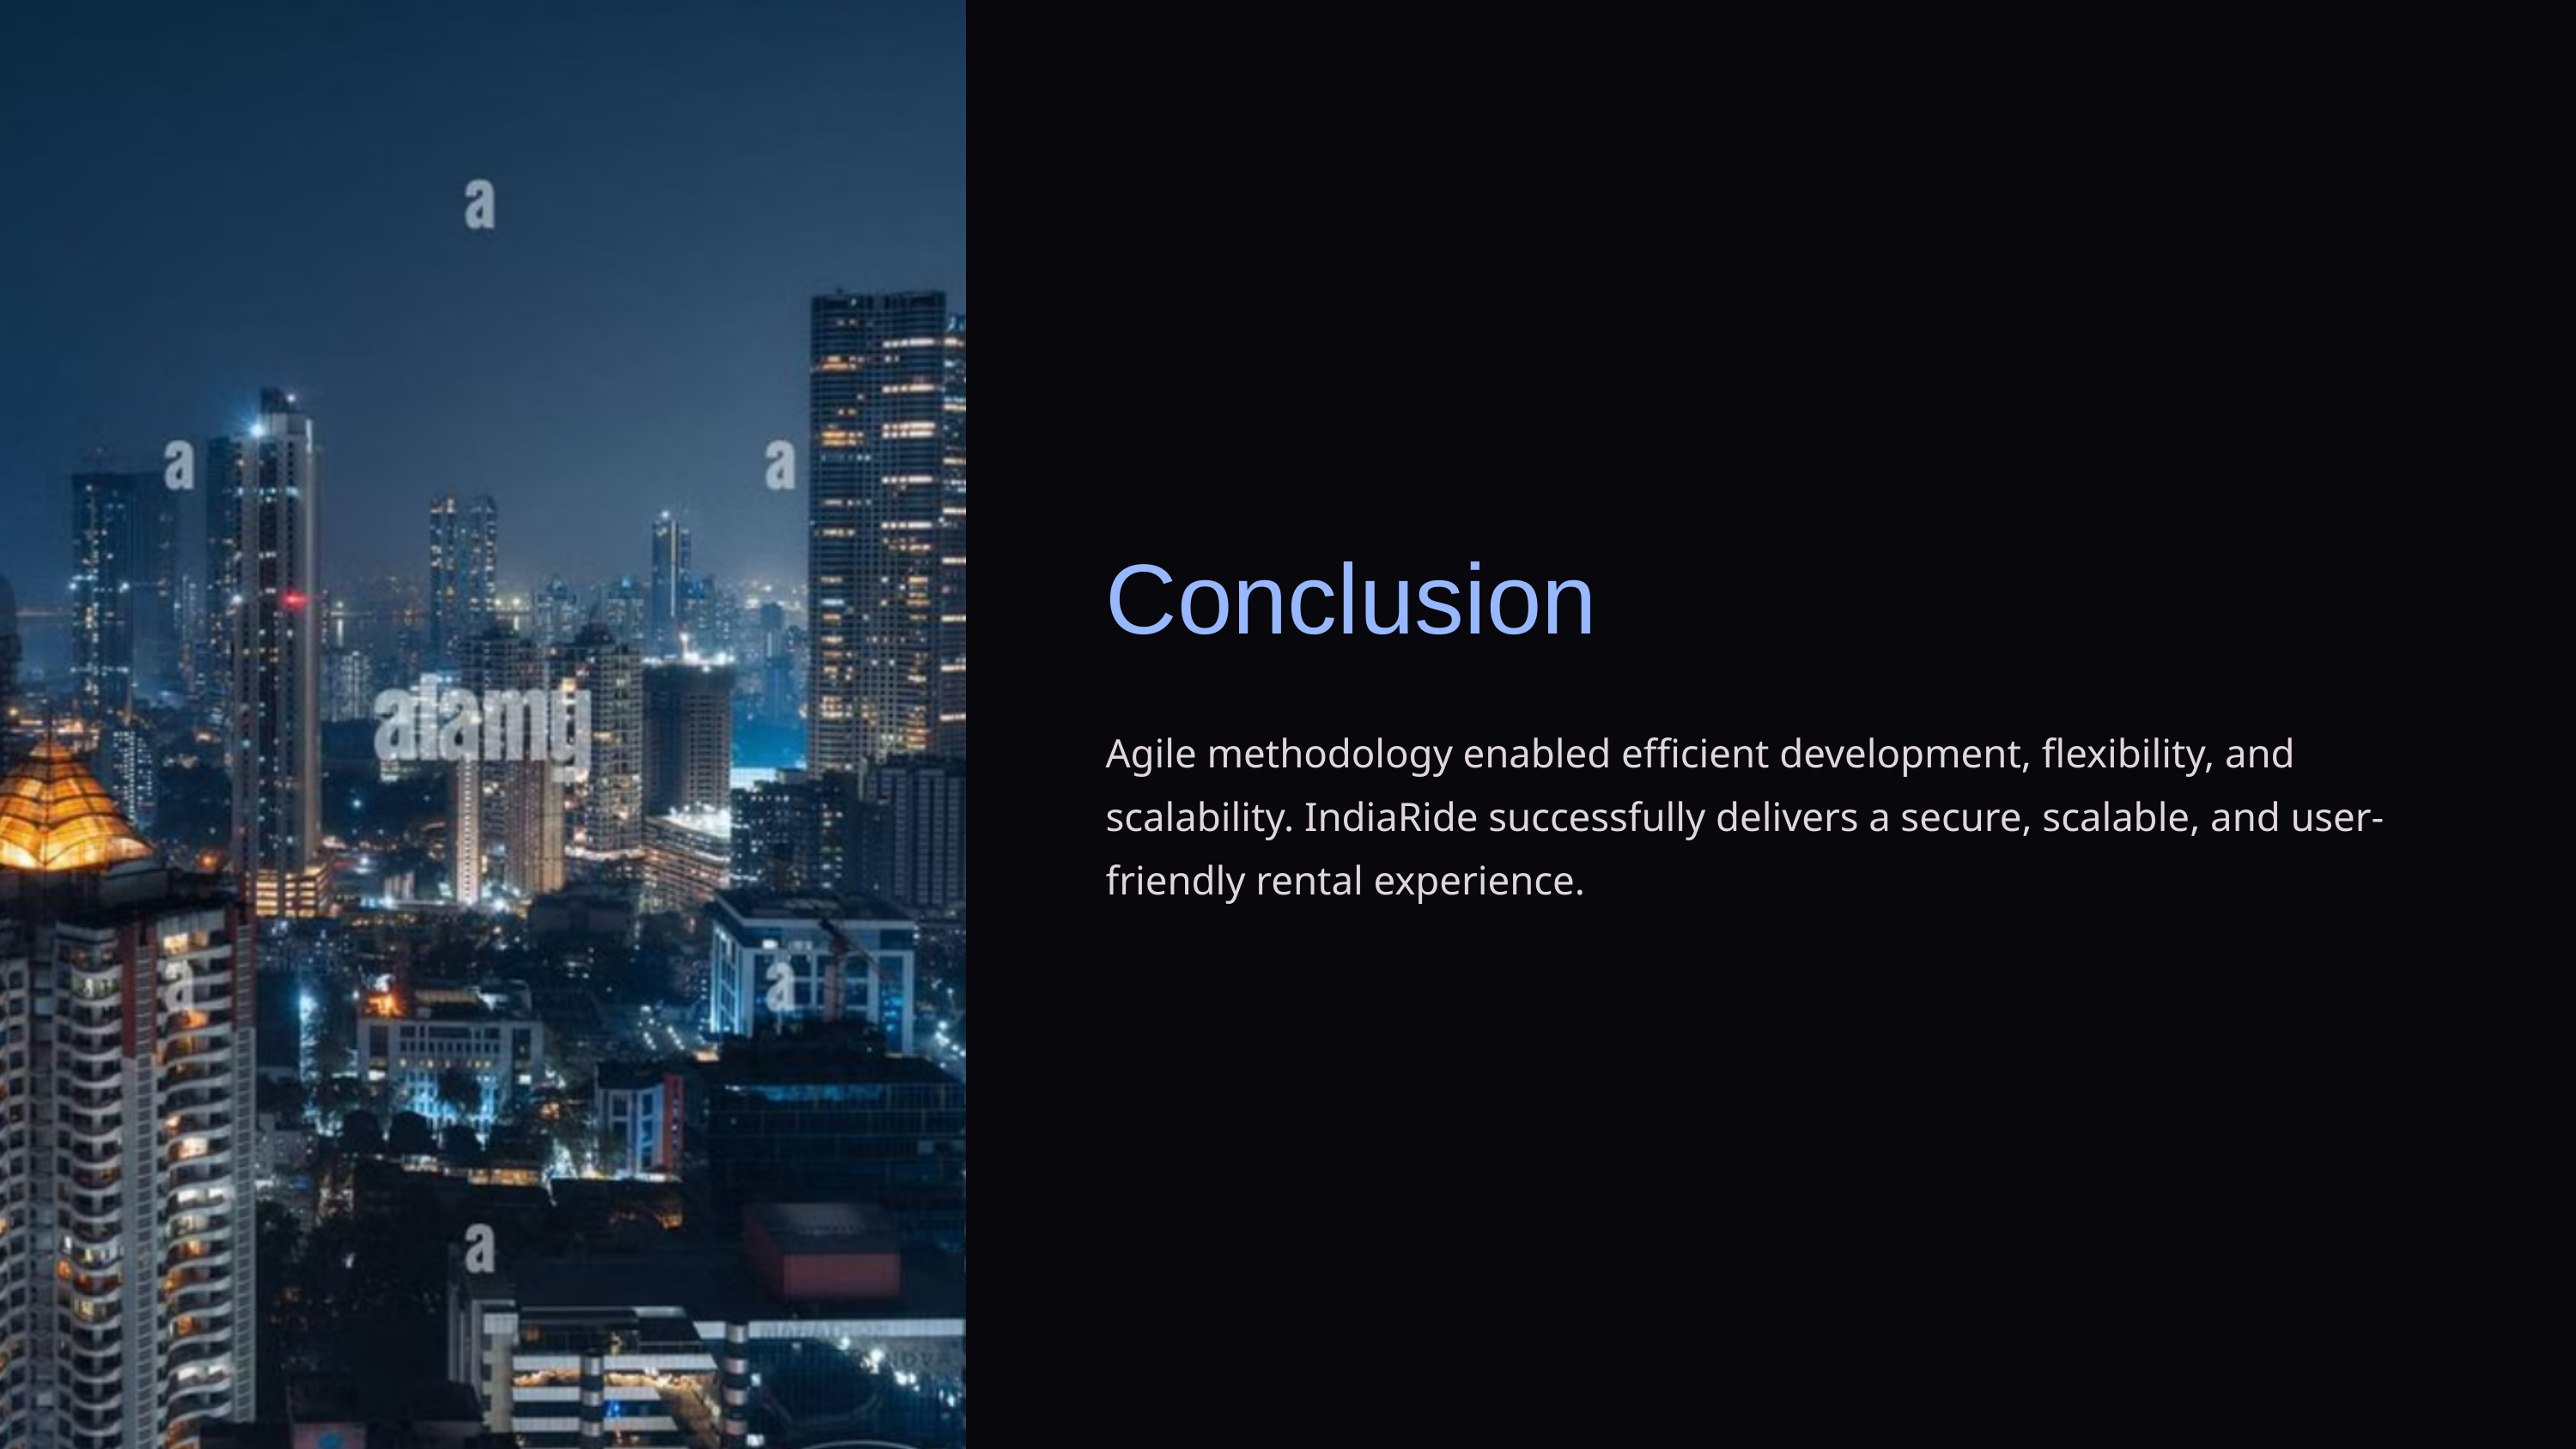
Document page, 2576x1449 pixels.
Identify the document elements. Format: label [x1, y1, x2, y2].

text_box [1105, 536, 2105, 662]
text_box [0, 0, 2576, 1449]
text_box [1105, 720, 2437, 913]
